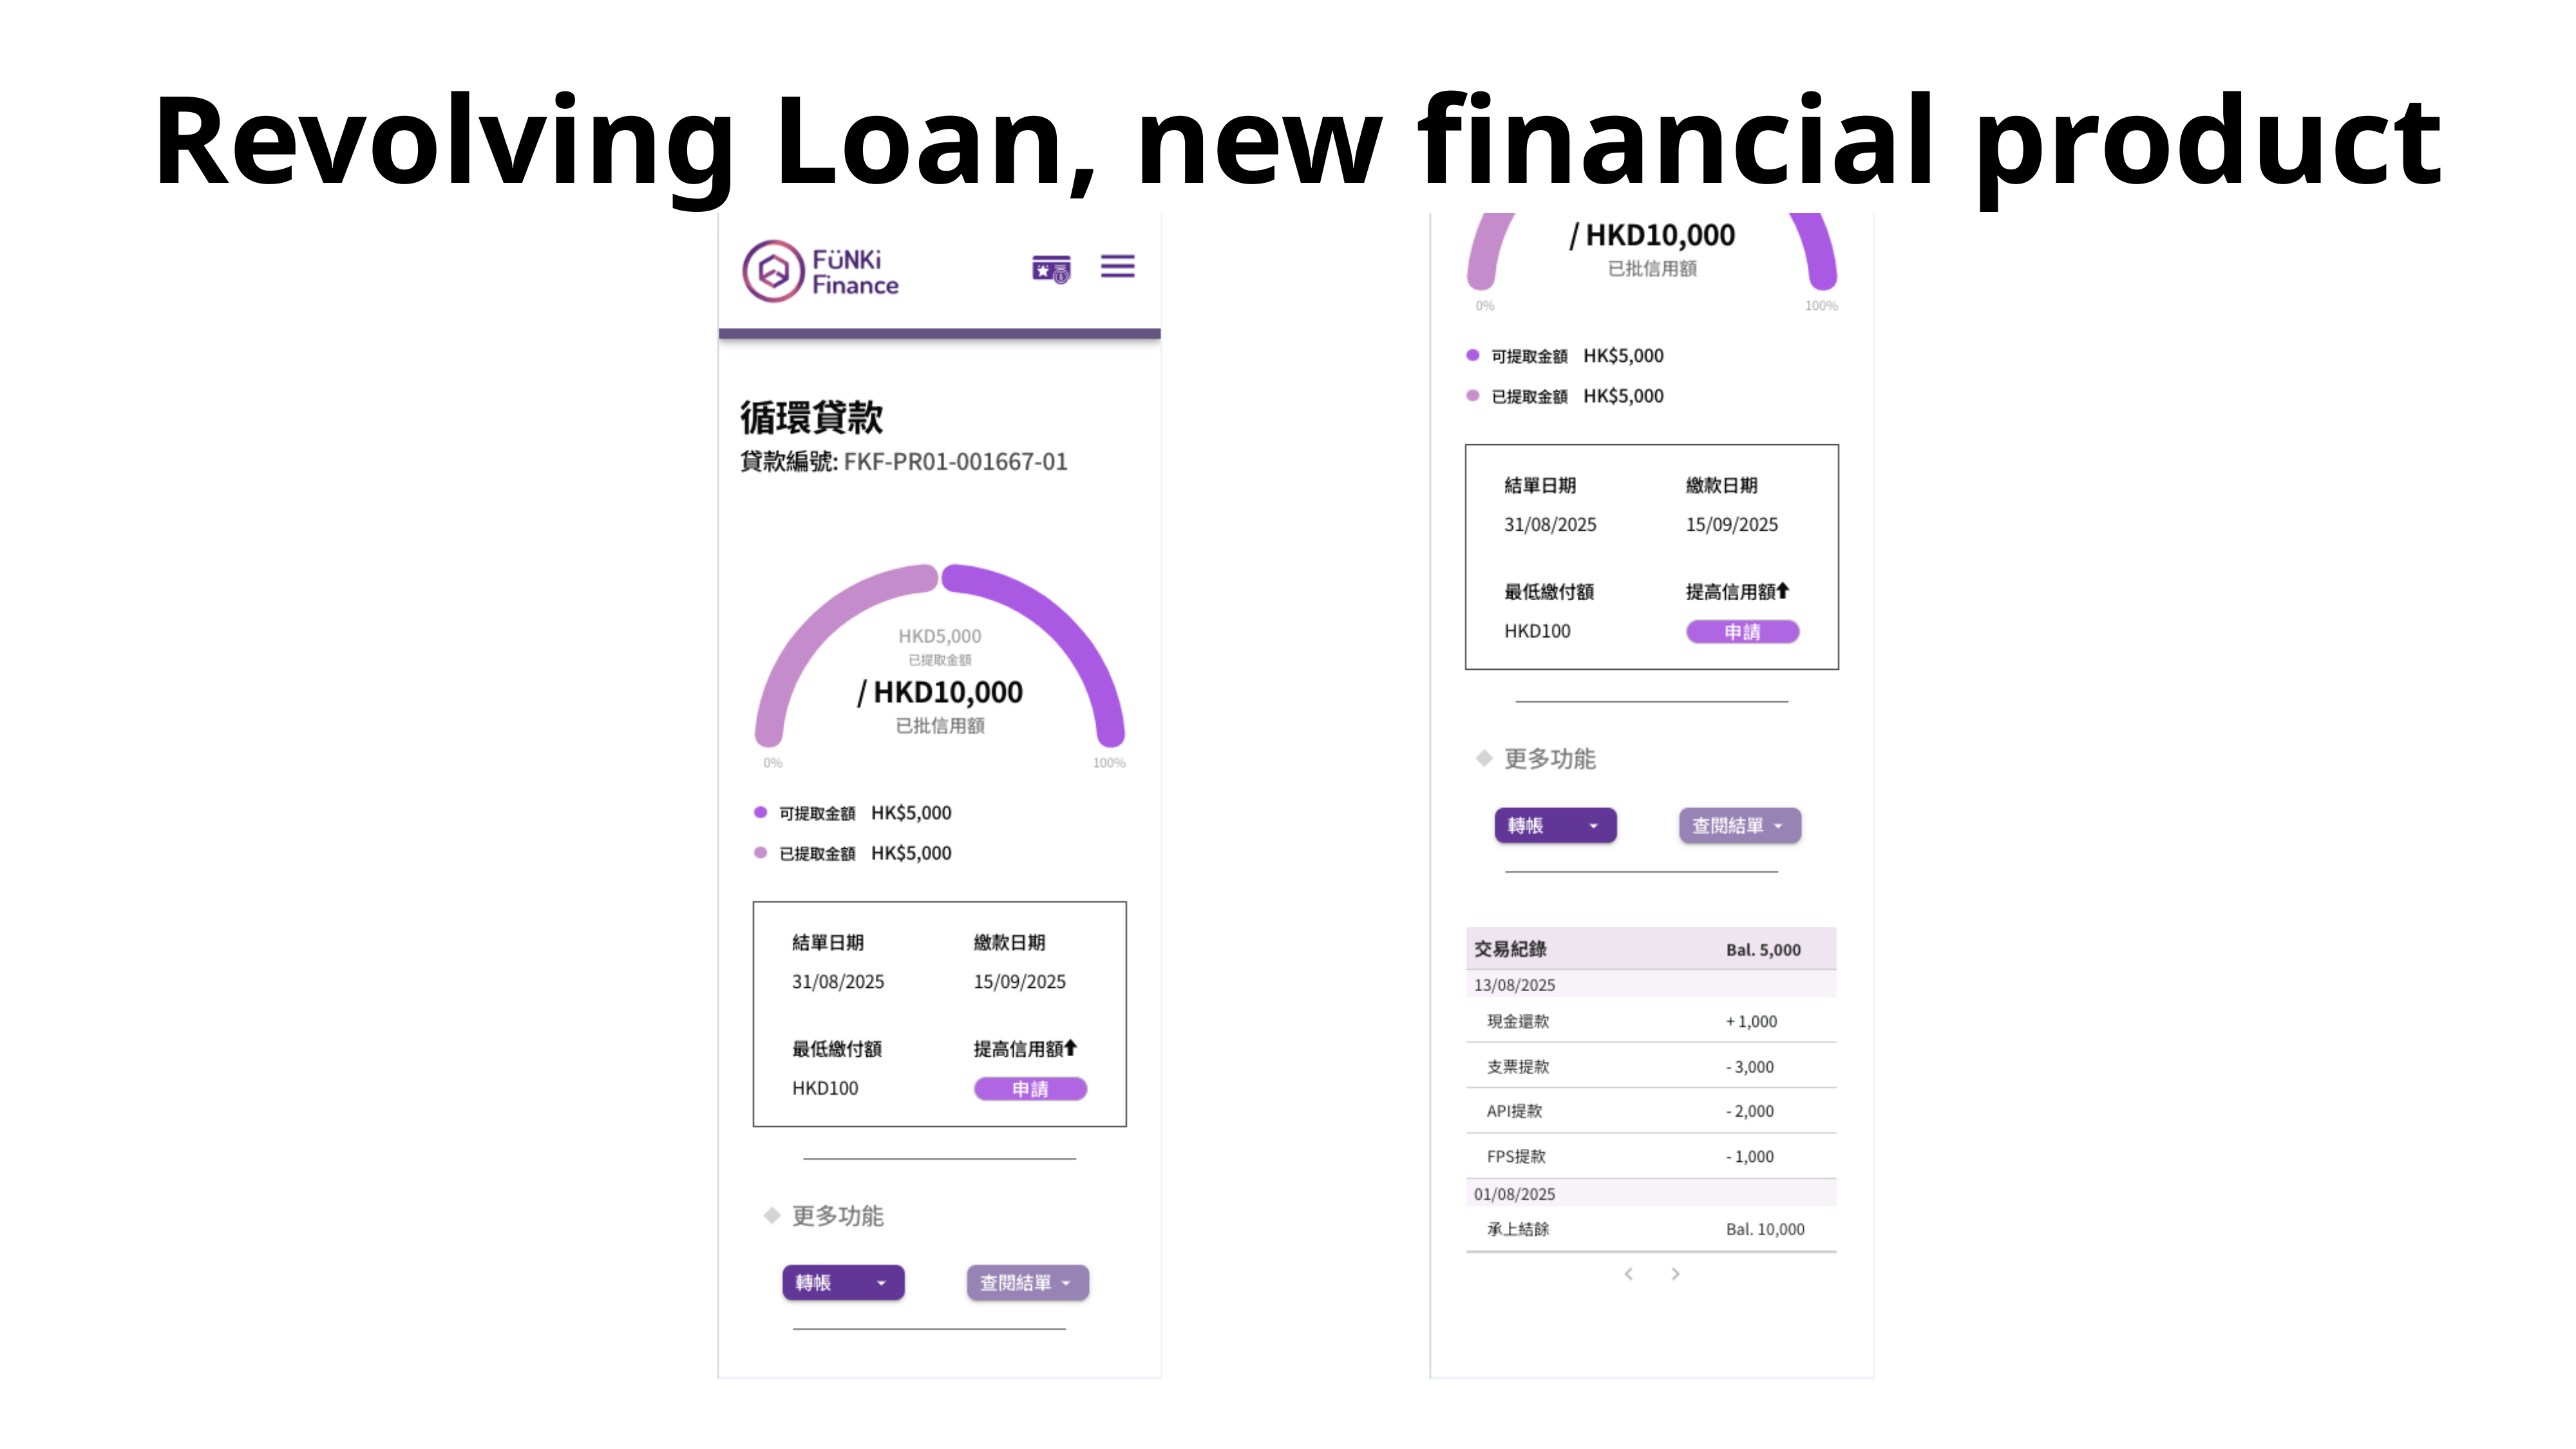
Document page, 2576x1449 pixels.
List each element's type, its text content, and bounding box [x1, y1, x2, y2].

picture [1429, 213, 1875, 1380]
text_box Revolving Loan, new financial product [144, 57, 2451, 213]
picture [716, 213, 1162, 1380]
